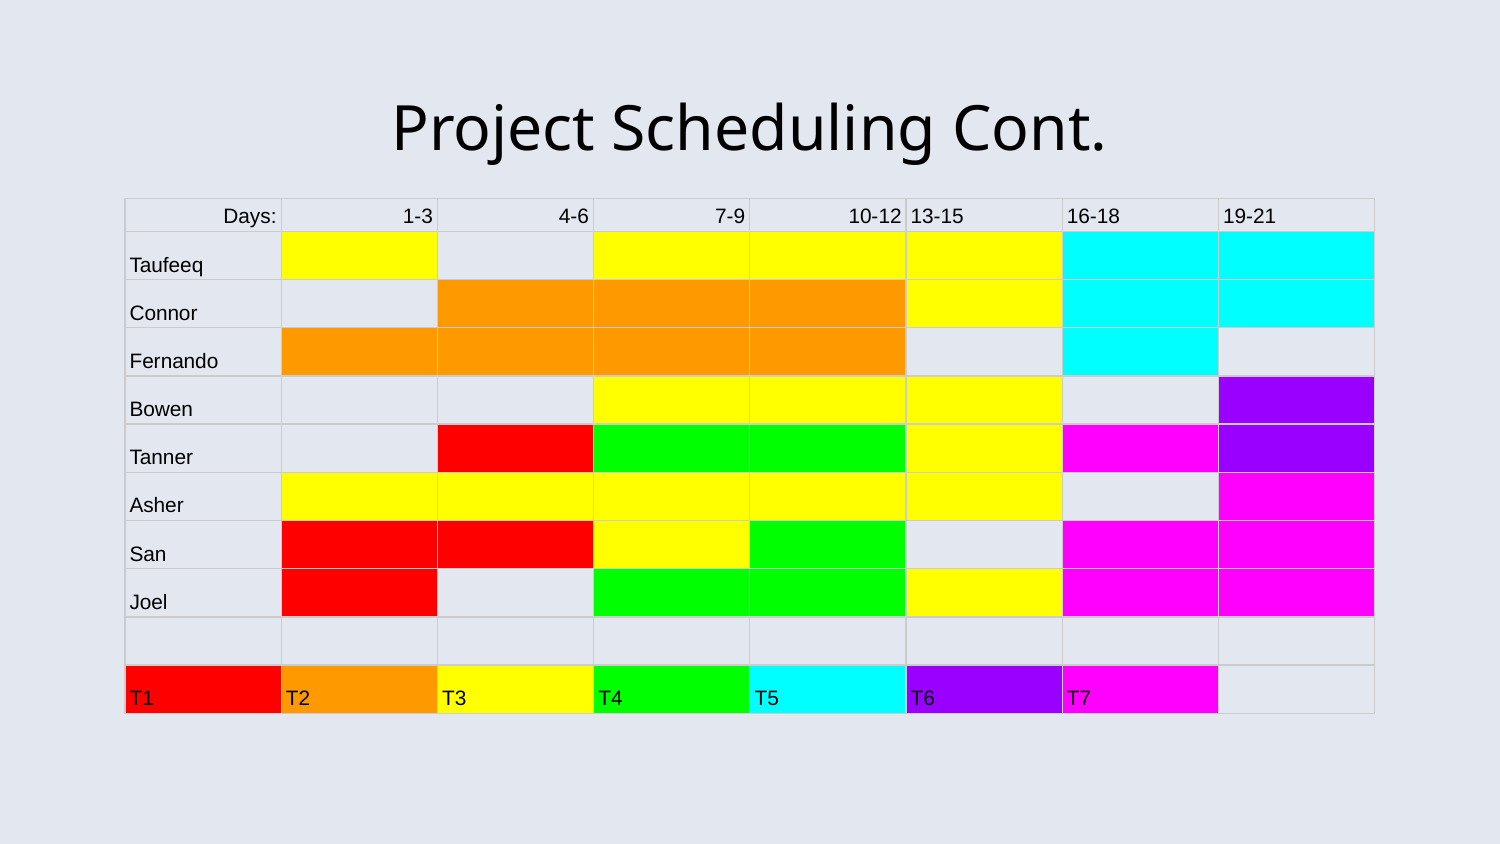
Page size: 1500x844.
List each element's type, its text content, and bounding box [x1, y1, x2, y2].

table_cell [594, 377, 749, 423]
table_header 1-3 [282, 199, 437, 231]
table_cell Connor [126, 280, 281, 327]
table_cell [594, 473, 749, 520]
table_cell T3 [438, 666, 593, 713]
table_cell [1063, 328, 1218, 375]
table_cell [750, 473, 905, 520]
table_cell [1063, 232, 1218, 279]
table_cell Asher [126, 473, 281, 520]
table_cell [594, 328, 749, 375]
table_cell [1219, 328, 1374, 375]
table_cell [1063, 569, 1218, 616]
table_cell [594, 232, 749, 279]
table_cell [594, 618, 749, 664]
title Project Scheduling Cont. [51, 72, 1449, 167]
table_cell [126, 618, 281, 664]
table_cell Taufeeq [126, 232, 281, 279]
table_cell [1219, 425, 1374, 472]
table_cell [750, 377, 905, 423]
table_cell Joel [126, 569, 281, 616]
table_cell [1219, 232, 1374, 279]
table_cell [594, 569, 749, 616]
table_cell [1063, 280, 1218, 327]
table_cell T4 [594, 666, 749, 713]
table_cell [282, 377, 437, 423]
table_cell [907, 618, 1062, 664]
table_cell [594, 521, 749, 568]
table_cell [282, 473, 437, 520]
table_cell [438, 521, 593, 568]
table_cell [438, 377, 593, 423]
table_cell [1219, 569, 1374, 616]
table_cell T5 [750, 666, 905, 713]
table_cell [750, 521, 905, 568]
table_cell [282, 425, 437, 472]
table_cell [438, 232, 593, 279]
table_cell [282, 618, 437, 664]
table_header 4-6 [438, 199, 593, 231]
table_cell Tanner [126, 425, 281, 472]
table_cell [907, 425, 1062, 472]
table_cell [750, 328, 905, 375]
table_cell [438, 473, 593, 520]
table_cell Fernando [126, 328, 281, 375]
table_cell [594, 425, 749, 472]
table_cell [282, 328, 437, 375]
table_cell [1219, 521, 1374, 568]
table_cell [750, 618, 905, 664]
table_cell [907, 569, 1062, 616]
table_cell [907, 232, 1062, 279]
table_cell [1219, 473, 1374, 520]
table_cell [907, 280, 1062, 327]
table_header 19-21 [1219, 199, 1374, 231]
table_cell [907, 377, 1062, 423]
table_cell Bowen [126, 377, 281, 423]
table_cell [1063, 521, 1218, 568]
table_cell [750, 232, 905, 279]
table_cell [907, 521, 1062, 568]
table_header 10-12 [750, 199, 905, 231]
table_header Days: [126, 199, 281, 231]
table_cell [282, 280, 437, 327]
table_cell [1063, 377, 1218, 423]
table_cell [282, 521, 437, 568]
table_cell [438, 425, 593, 472]
table_header 16-18 [1063, 199, 1218, 231]
table_cell [438, 328, 593, 375]
table_cell San [126, 521, 281, 568]
table_cell T1 [126, 666, 281, 713]
table_cell [282, 569, 437, 616]
table_cell [750, 425, 905, 472]
table_cell [907, 473, 1062, 520]
table_cell T2 [282, 666, 437, 713]
table_cell [1219, 280, 1374, 327]
table_header 7-9 [594, 199, 749, 231]
table_cell [1219, 666, 1374, 713]
table_cell [438, 618, 593, 664]
table_cell [1063, 425, 1218, 472]
table_cell [907, 328, 1062, 375]
table_cell [1063, 473, 1218, 520]
table_cell [438, 280, 593, 327]
table_cell [750, 569, 905, 616]
table_header 13-15 [907, 199, 1062, 231]
table_cell [282, 232, 437, 279]
table_cell [750, 280, 905, 327]
table_cell [438, 569, 593, 616]
table_cell T6 [907, 666, 1062, 713]
table_cell [594, 280, 749, 327]
table_cell [1219, 618, 1374, 664]
table_cell [1219, 377, 1374, 423]
table_cell T7 [1063, 666, 1218, 713]
table_cell [1063, 618, 1218, 664]
